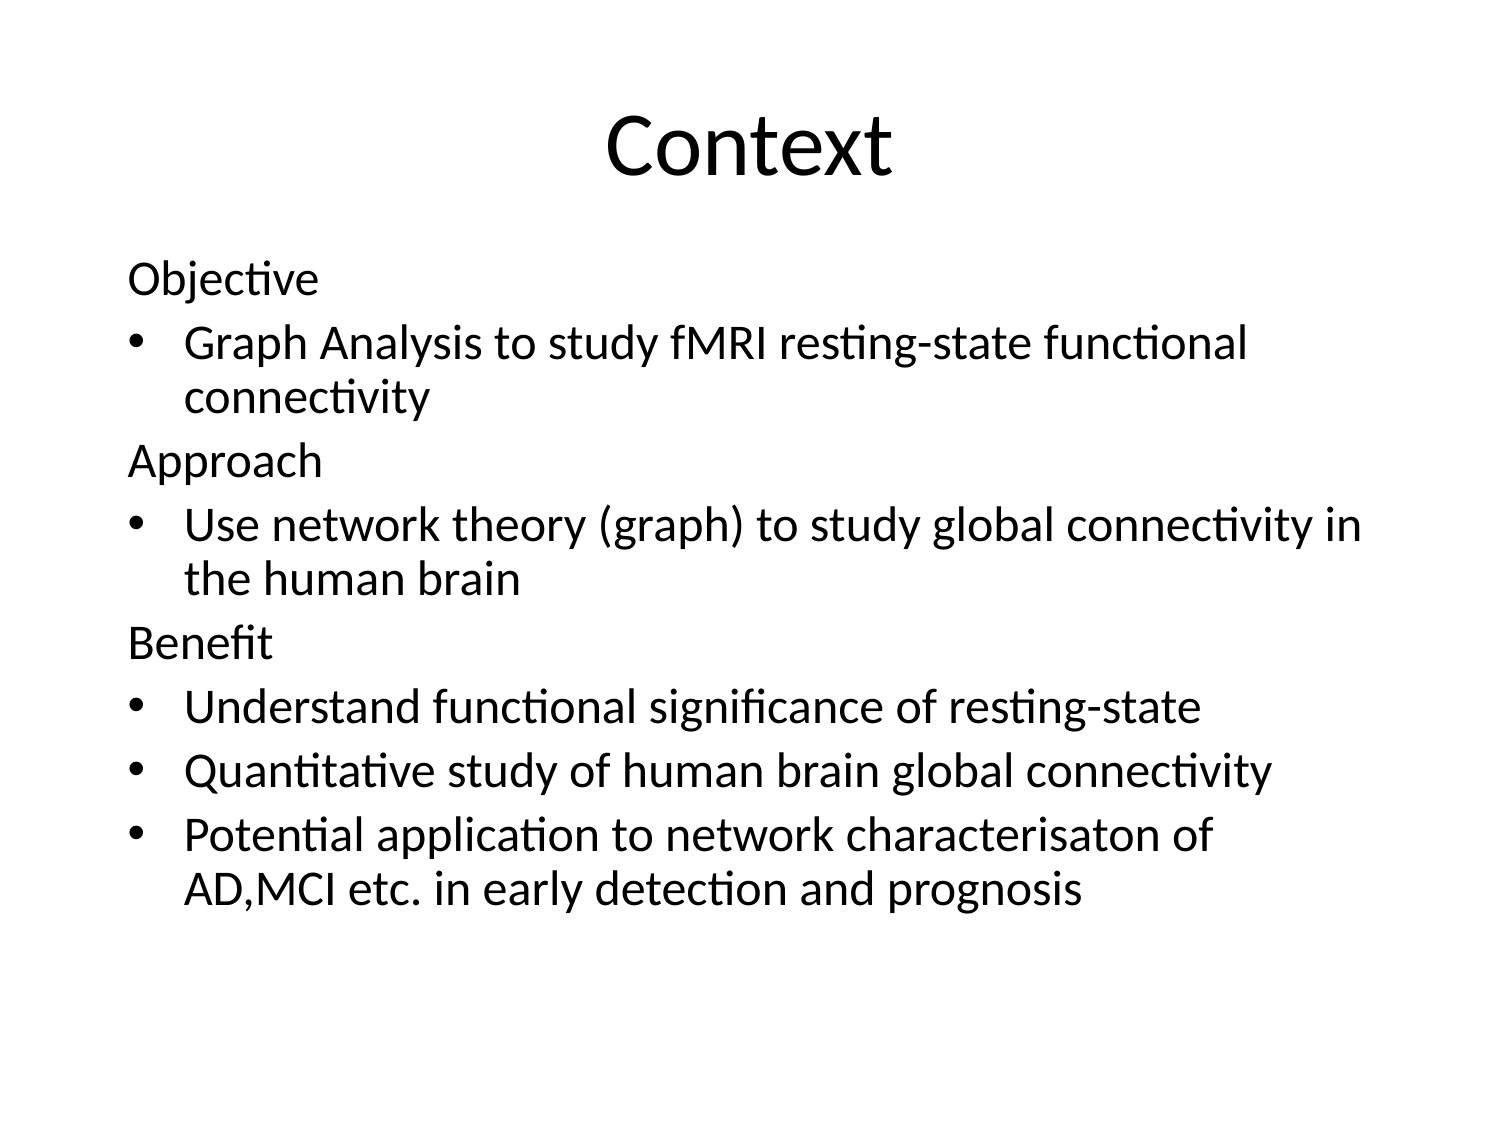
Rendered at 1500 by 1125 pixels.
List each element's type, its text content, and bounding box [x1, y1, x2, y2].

list Objective Graph Analysis to study fMRI resting-state functional connectivity Approach Use network theory (graph) to study global connectivity in the human brain Benefit Understand functional significance of resting-state Quantitative study of human brain global connectivity Potential application to network characterisaton of AD,MCI etc. in early detection and prognosis [112, 233, 1388, 1000]
title Context [75, 45, 1425, 233]
